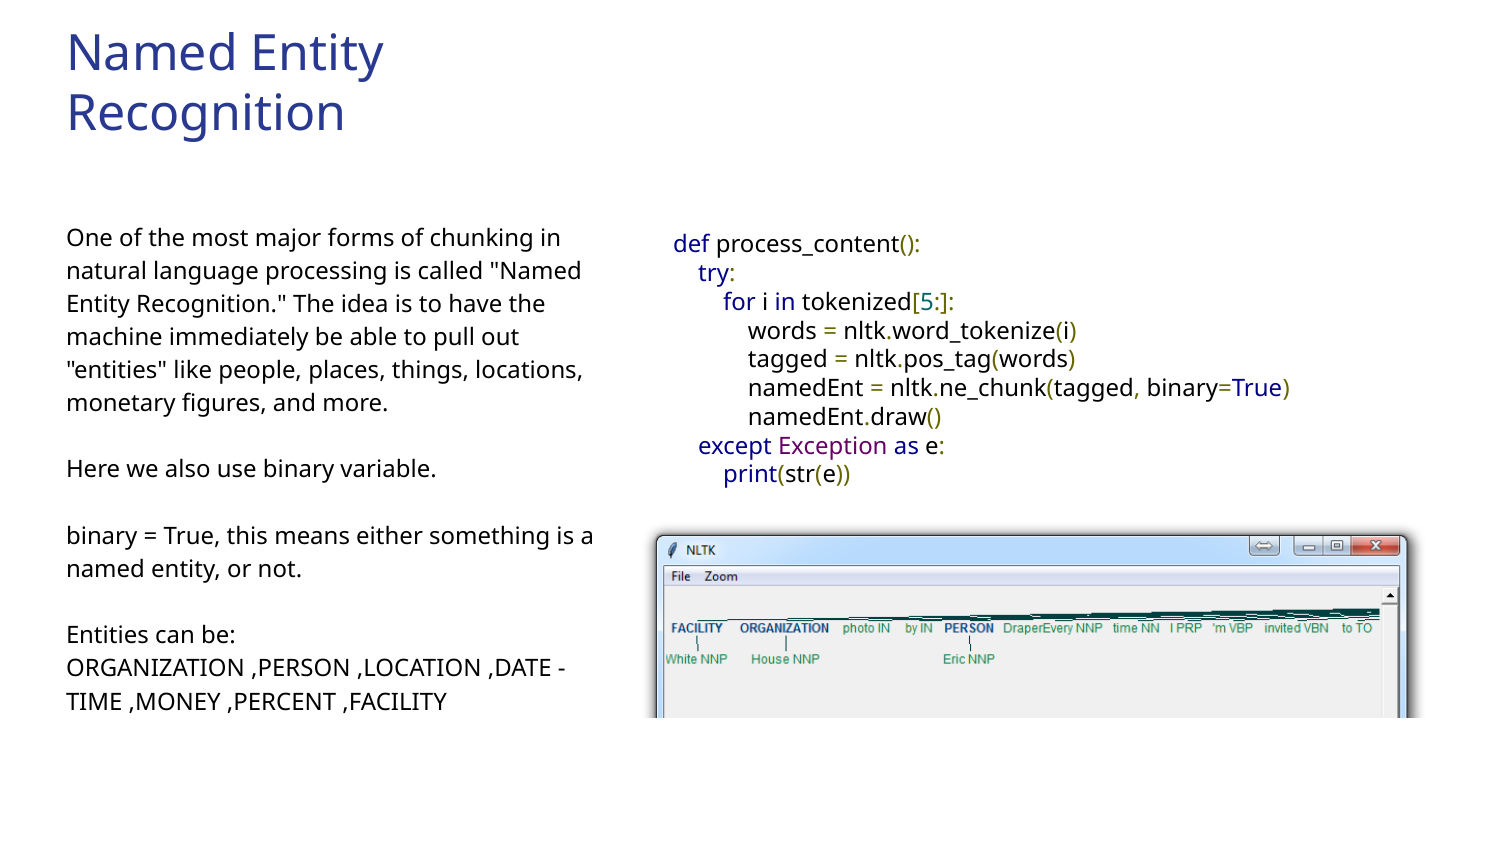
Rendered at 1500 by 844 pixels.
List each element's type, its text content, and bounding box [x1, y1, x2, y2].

picture [629, 506, 1451, 718]
list One of the most major forms of chunking in natural language processing is called "Named Entity Recognition." The idea is to have the machine immediately be able to pull out "entities" like people, places, things, locations, monetary figures, and more. Here we also use binary variable. binary = True, this means either something is a named entity, or not. Entities can be: ORGANIZATION ,PERSON ,LOCATION ,DATE -TIME ,MONEY ,PERCENT ,FACILITY [51, 202, 630, 759]
title Named Entity Recognition [51, 58, 685, 156]
text_box def process_content(): try: for i in tokenized[5:]: words = nltk.word_tokenize(i) tagged = nltk.pos_tag(words) namedEnt = nltk.ne_chunk(tagged, binary=True) namedEnt.draw() except Exception as e: print(str(e)) [658, 213, 1399, 481]
